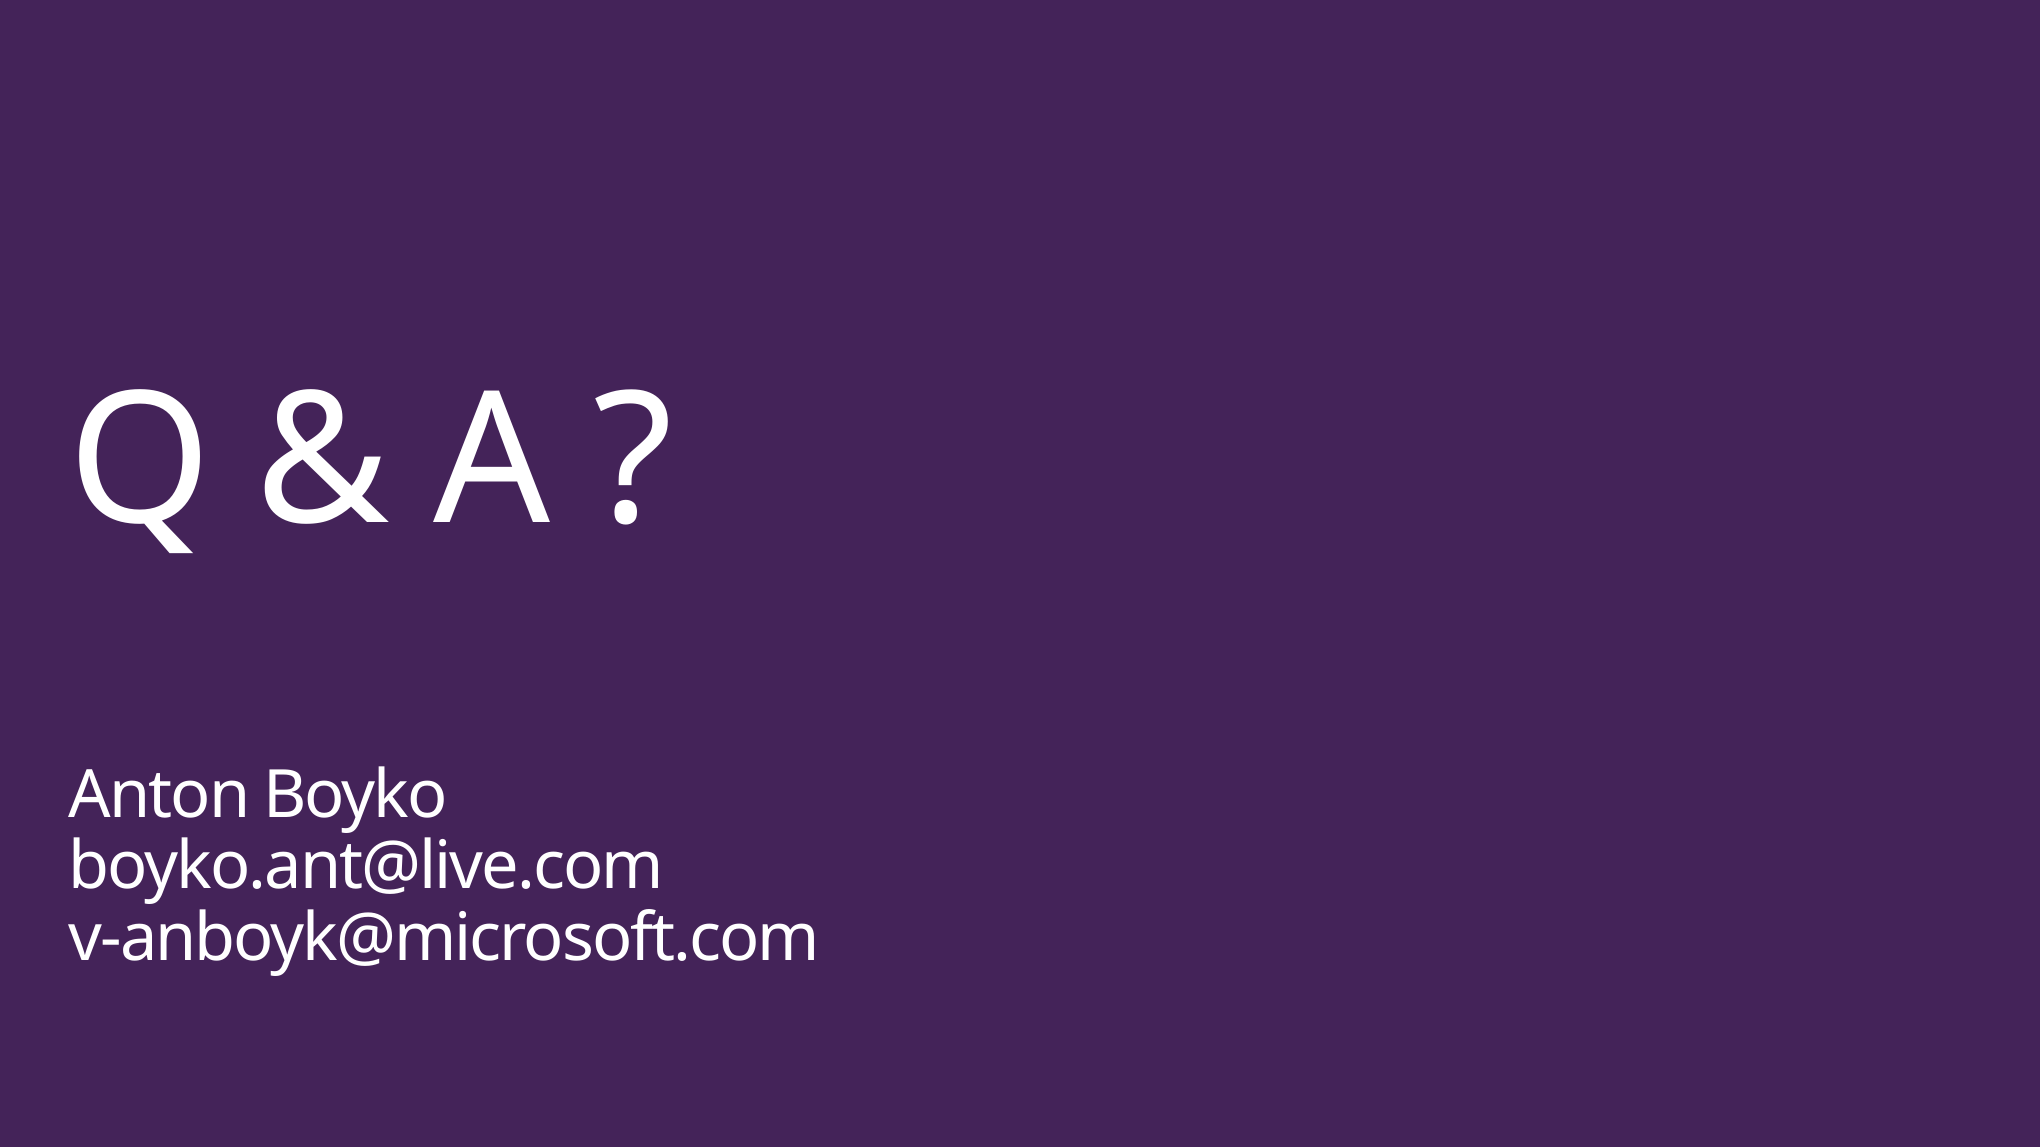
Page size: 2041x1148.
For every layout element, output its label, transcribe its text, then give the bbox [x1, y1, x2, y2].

title Q & A ? Anton Boyko boyko.ant@live.com v-anboyk@microsoft.com [45, 348, 1996, 1062]
